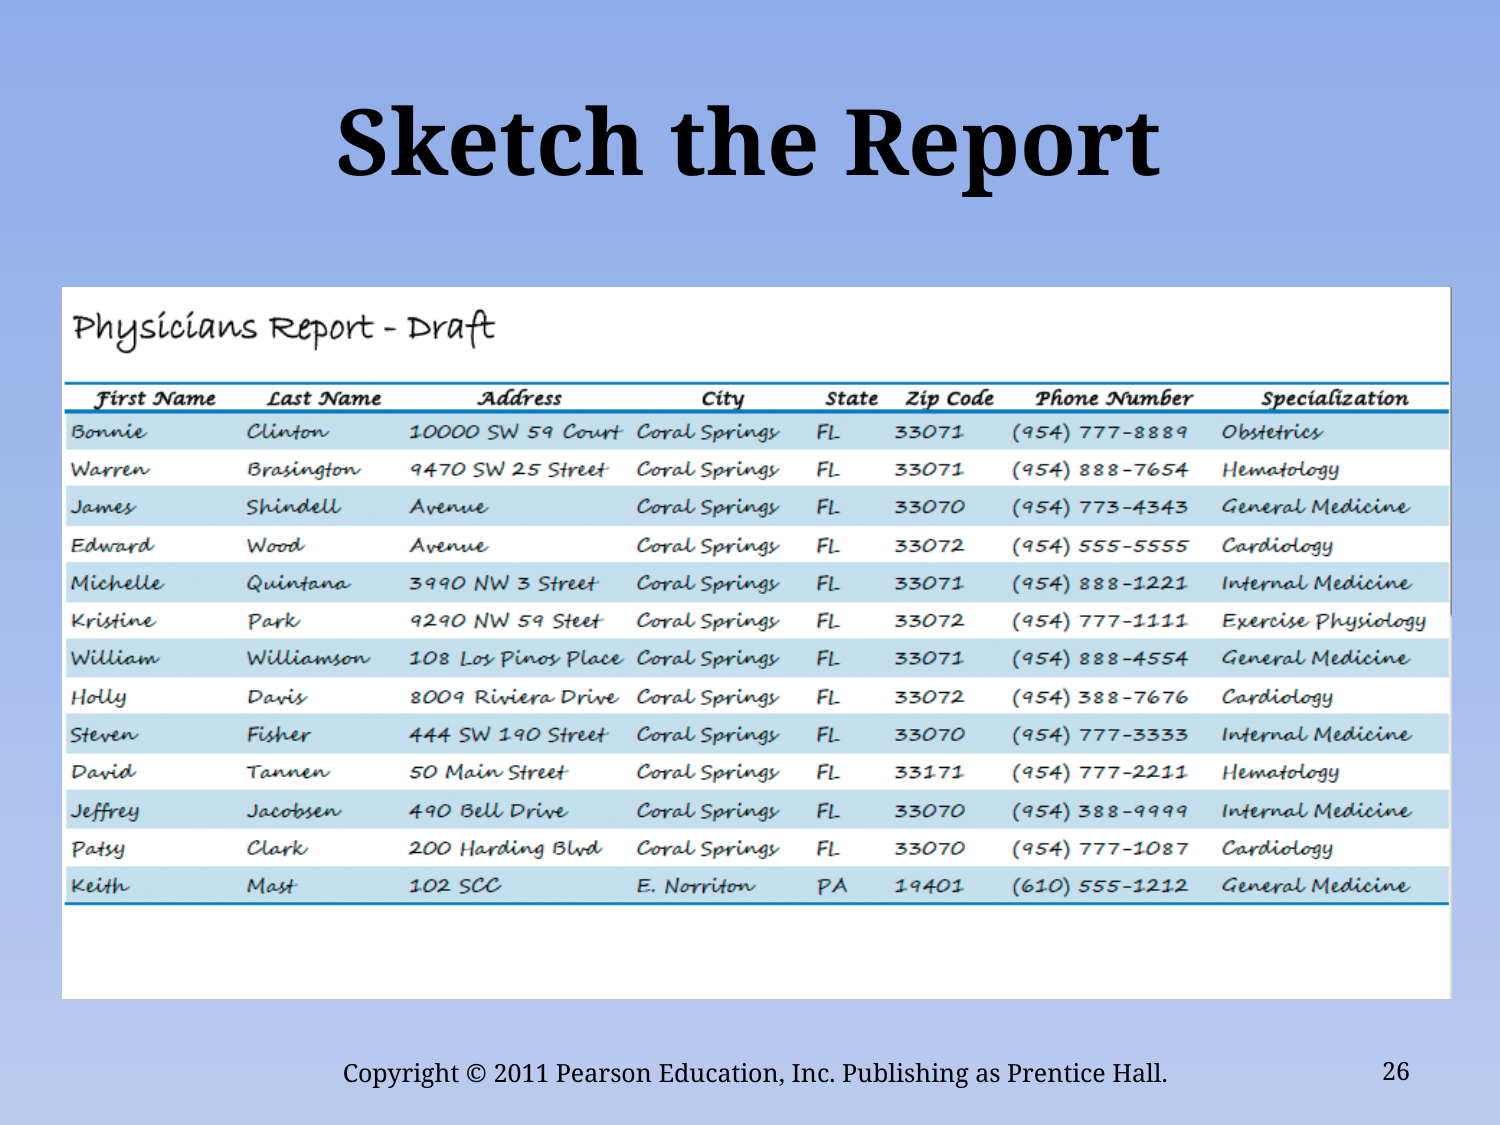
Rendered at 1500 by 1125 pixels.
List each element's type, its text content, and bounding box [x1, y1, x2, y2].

slide_number 26 [1312, 1042, 1425, 1103]
footer Copyright © 2011 Pearson Education, Inc. Publishing as Prentice Hall. [312, 1042, 1213, 1103]
picture [62, 287, 1452, 999]
title Sketch the Report [74, 44, 1426, 233]
